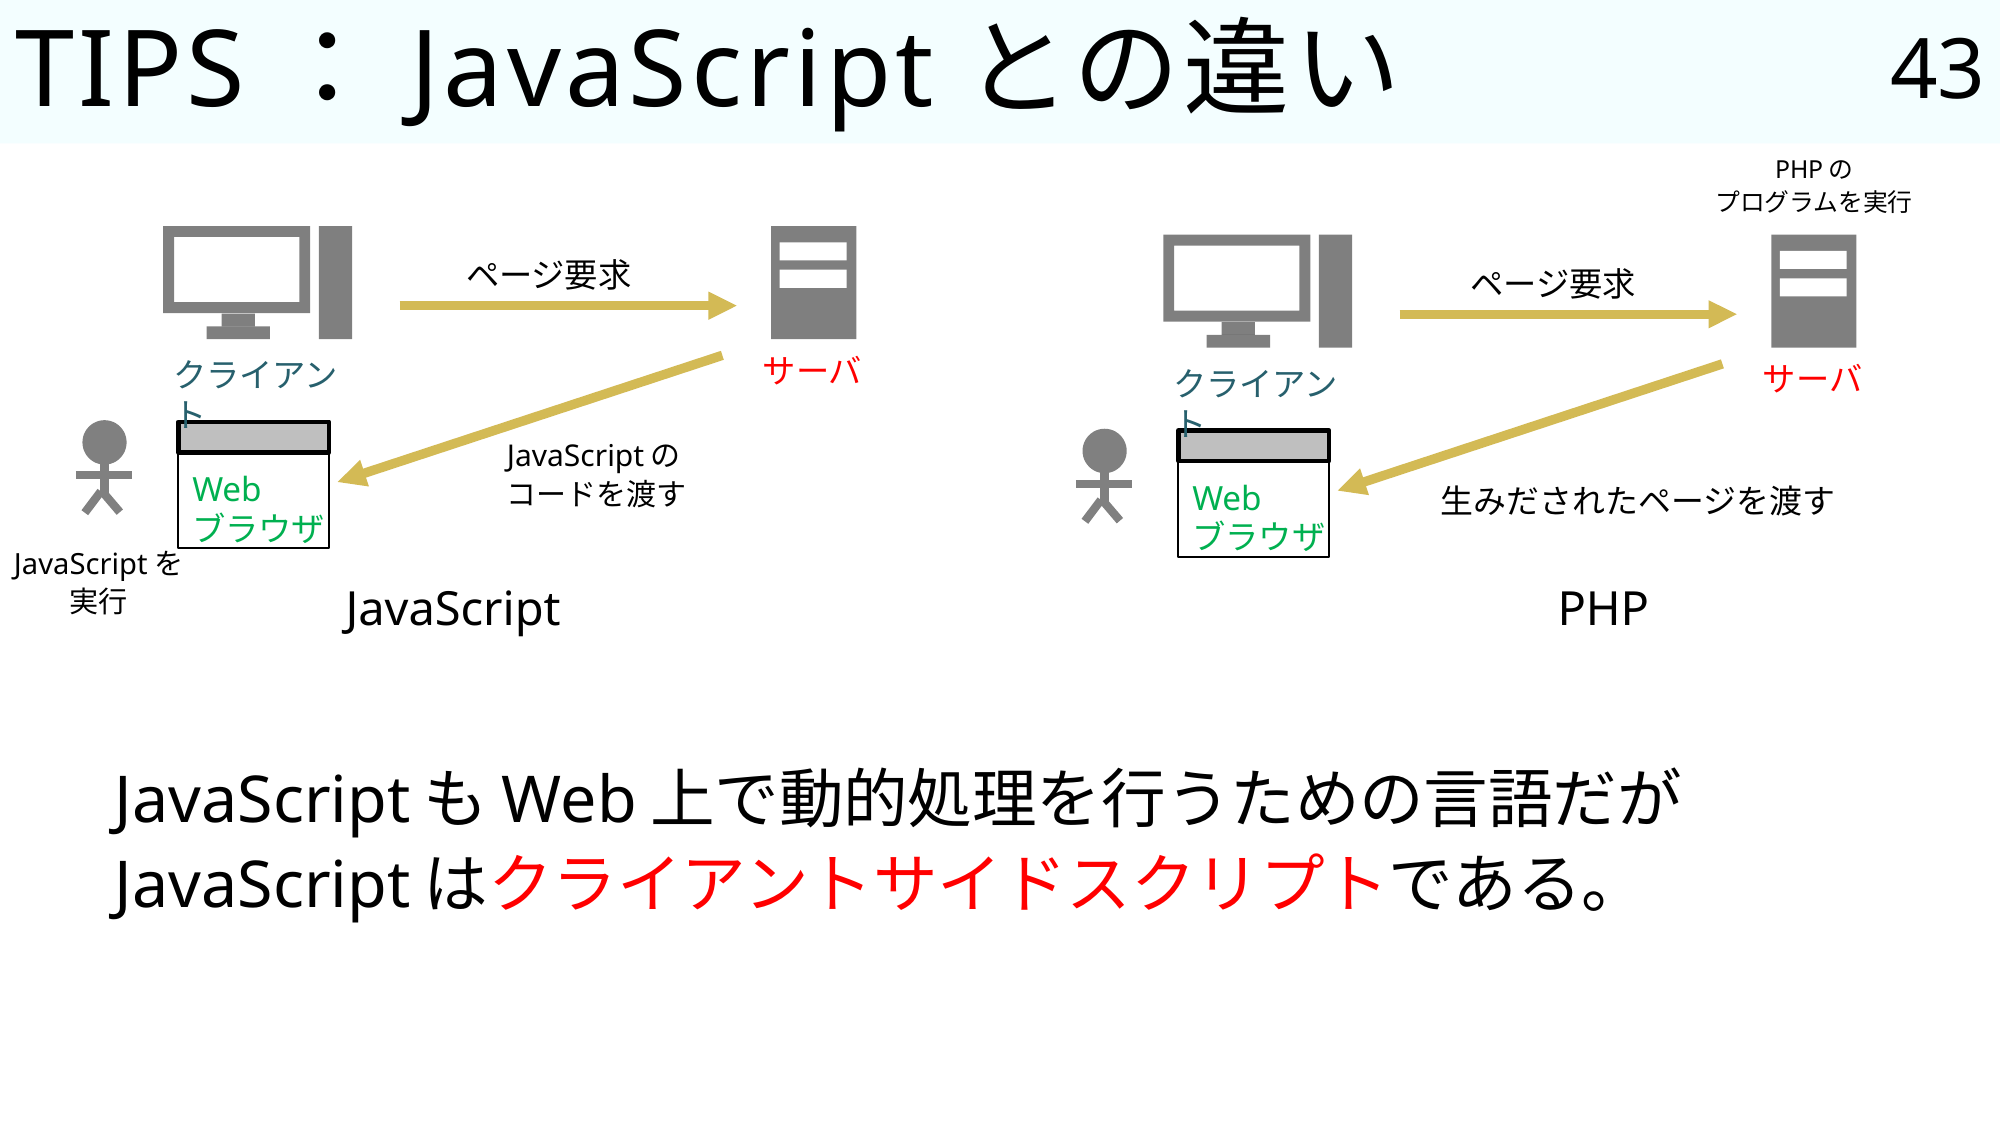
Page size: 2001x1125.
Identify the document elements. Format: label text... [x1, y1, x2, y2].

text_box JavaScriptもWeb上で動的処理を行うための言語だが JavaScriptはクライアントサイドスクリプトである。 [99, 742, 1875, 980]
list JavaScript [330, 565, 608, 643]
text_box JavaScriptを 実行 [0, 534, 203, 634]
text_box PHP [1542, 566, 1675, 643]
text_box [1075, 234, 1876, 566]
title TIPS：JavaScriptとの違い [0, 0, 1775, 144]
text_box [75, 226, 876, 557]
slide_number 43 [1775, 0, 2000, 144]
text_box PHPの プログラムを実行 [1692, 143, 1936, 243]
